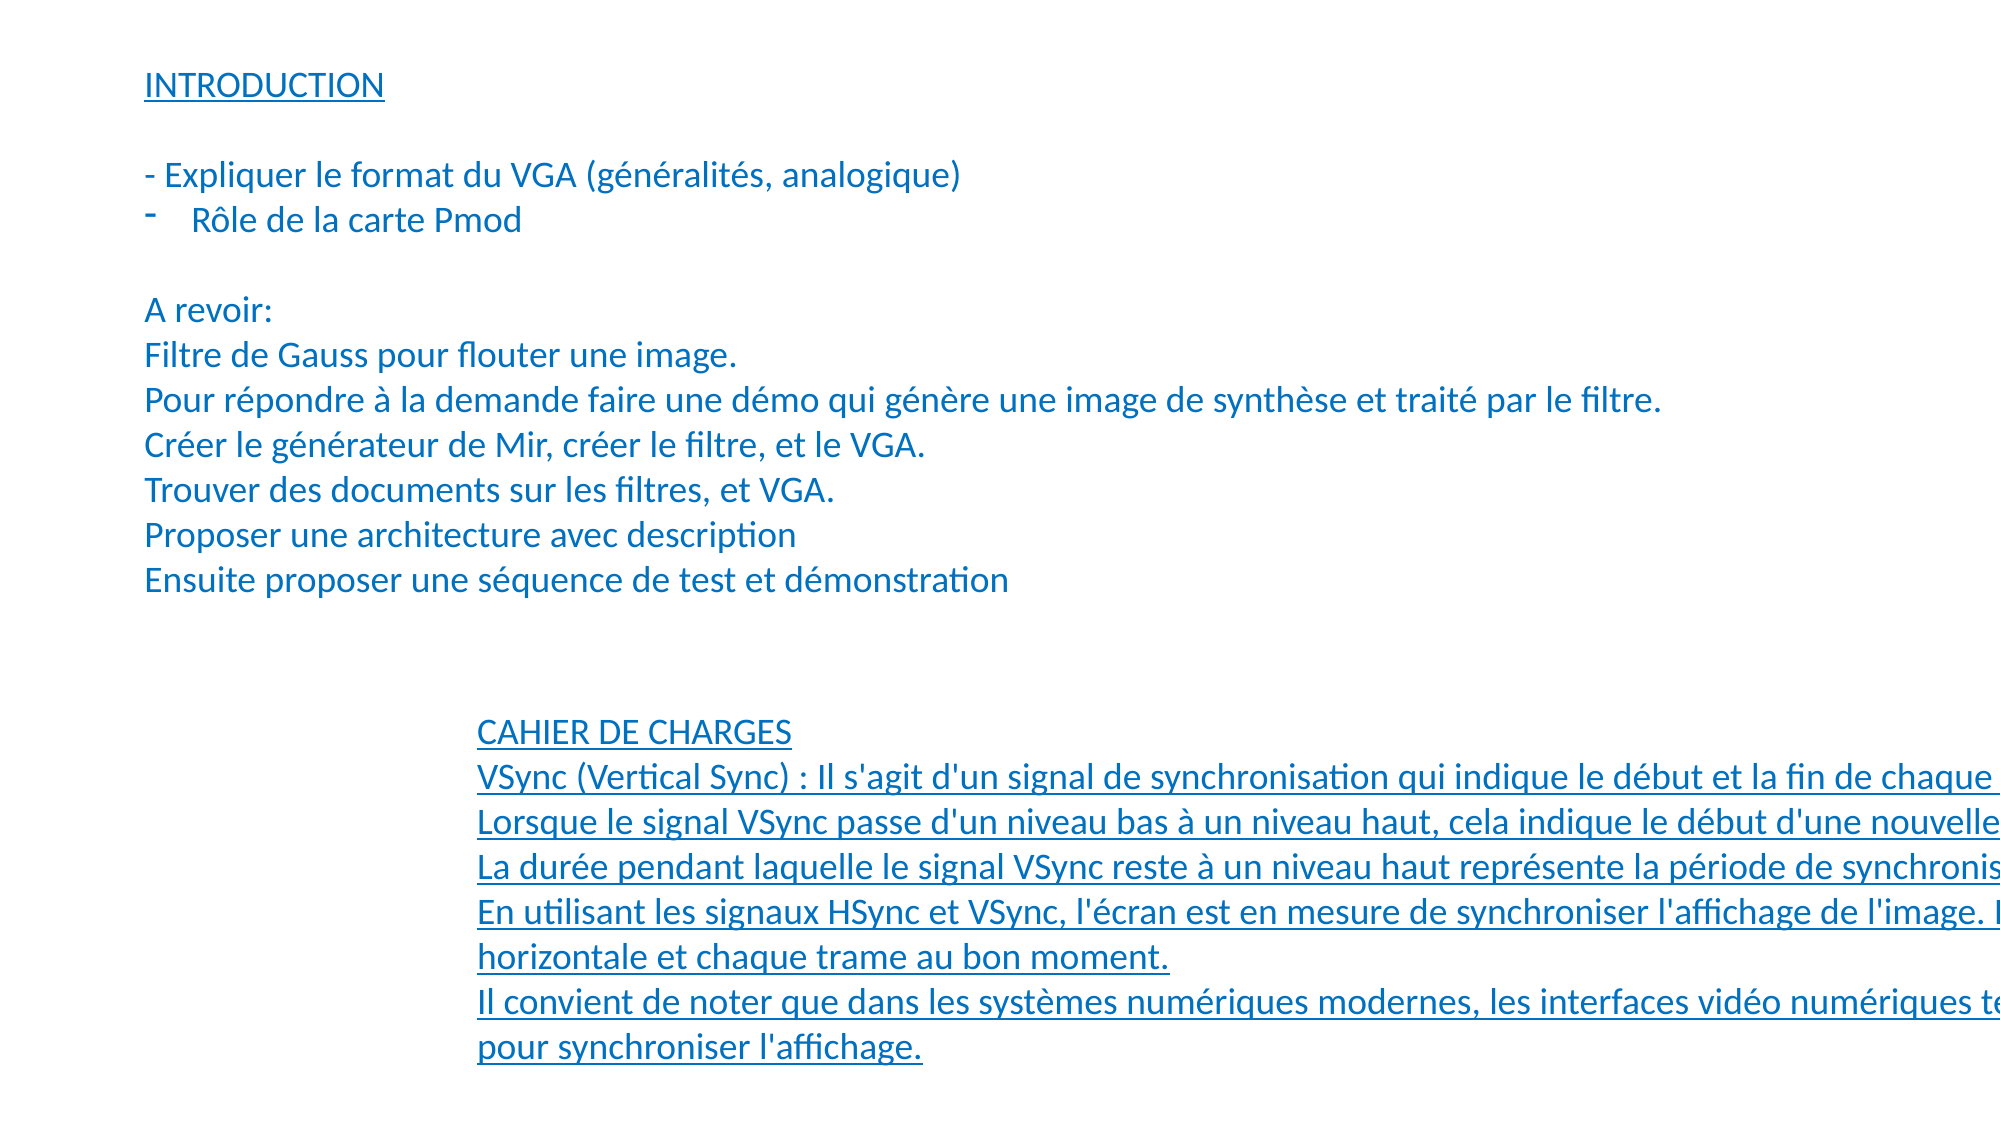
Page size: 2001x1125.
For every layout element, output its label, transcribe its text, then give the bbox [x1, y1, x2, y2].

text_box INTRODUCTION - Expliquer le format du VGA (généralités, analogique) Rôle de la carte Pmod A revoir: Filtre de Gauss pour flouter une image. Pour répondre à la demande faire une démo qui génère une image de synthèse et traité par le filtre. Créer le générateur de Mir, créer le filtre, et le VGA. Trouver des documents sur les filtres, et VGA. Proposer une architecture avec description Ensuite proposer une séquence de test et démonstration [129, 52, 1680, 607]
text_box CAHIER DE CHARGES VSync (Vertical Sync) : Il s'agit d'un signal de synchronisation qui indique le début et la fin de chaque trame ou image complète. Lorsque le signal VSync passe d'un niveau bas à un niveau haut, cela indique le début d'une nouvelle trame. La durée pendant laquelle le signal VSync reste à un niveau haut représente la période de synchronisation verticale, pendant laquelle aucun contenu vidéo n'est affiché. Lorsque le signal VSync repasse d'un niveau haut à un niveau bas, cela indique la fin de la trame et le début de la nouvelle trame. En utilisant les signaux HSync et VSync, l'écran est en mesure de synchroniser l'affichage de l'image. Les signaux HSync et VSync sont généralement générés par la source vidéo (comme un ordinateur) et envoyés à l'écran via les broches appropriées de la connexion VGA. L'écran utilise ces signaux de synchronisation pour découper correctement l'image et afficher chaque ligne horizontale et chaque trame au bon moment. Il convient de noter que dans les systèmes numériques modernes, les interfaces vidéo numériques telles que HDMI ou DisplayPort utilisent des signaux de synchronisation numériques intégrés dans les données vidéo, plutôt que des signaux de synchronisation distincts comme HSync et VSync. Cependant, sur les anciennes connexions VGA, les signaux HSync et VSync étaient utilisés pour synchroniser l'affichage. [462, 700, 2000, 1075]
